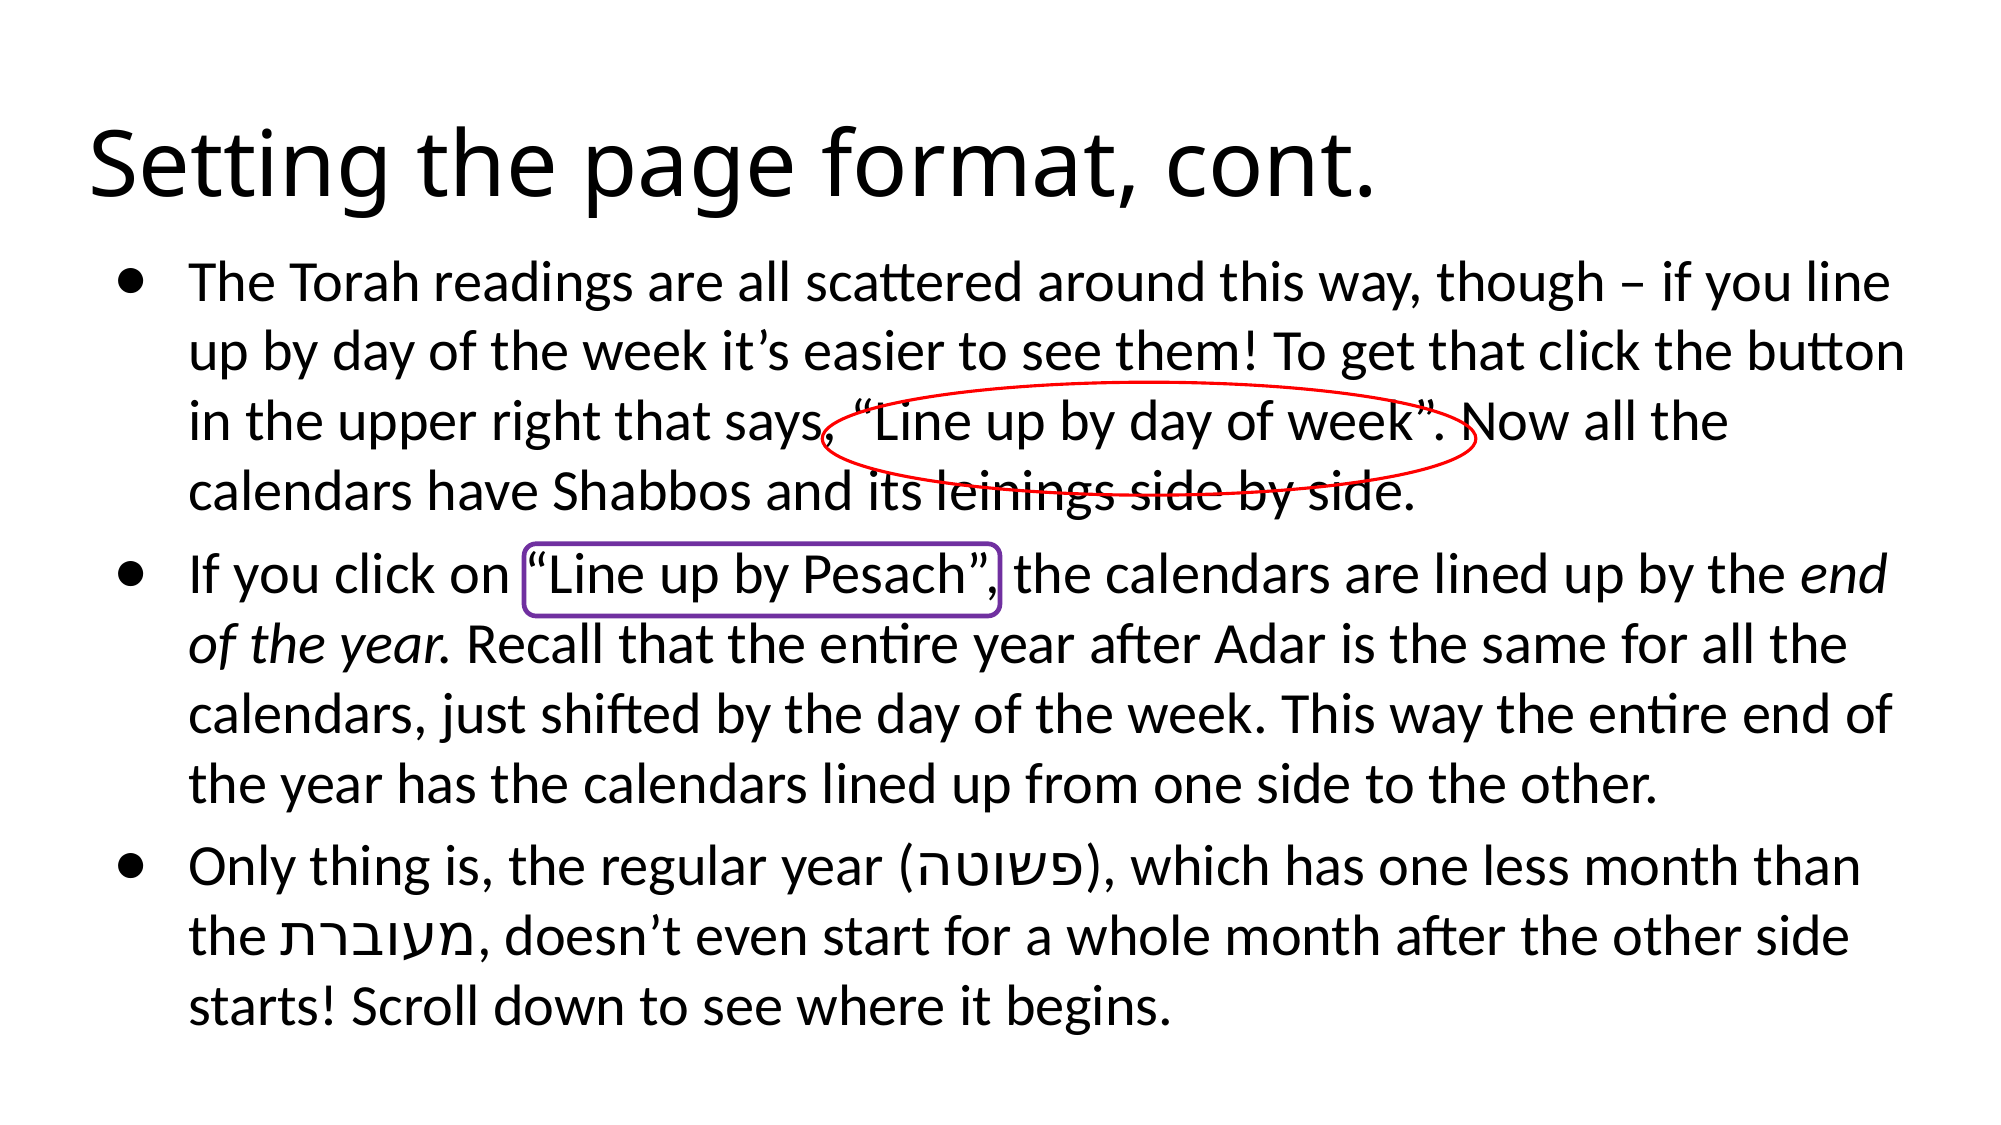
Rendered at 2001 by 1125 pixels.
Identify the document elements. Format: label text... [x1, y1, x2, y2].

title Setting the page format, cont. [68, 97, 1932, 222]
text_box [522, 542, 1002, 618]
list The Torah readings are all scattered around this way, though – if you line up by day of the week it’s easier to see them! To get that click the button in the upper right that says, “Line up by day of week”. Now all the calendars have Shabbos and its leinings side by side. If you click on “Line up by Pesach”, the calendars are lined up by the end of the year. Recall that the entire year after Adar is the same for all the calendars, just shifted by the day of the week. This way the entire end of the year has the calendars lined up from one side to the other. Only thing is, the regular year (פשוטה), which has one less month than the מעוברת, doesn’t even start for a whole month after the other side starts! Scroll down to see where it begins. [68, 222, 1932, 1049]
text_box [821, 381, 1477, 497]
